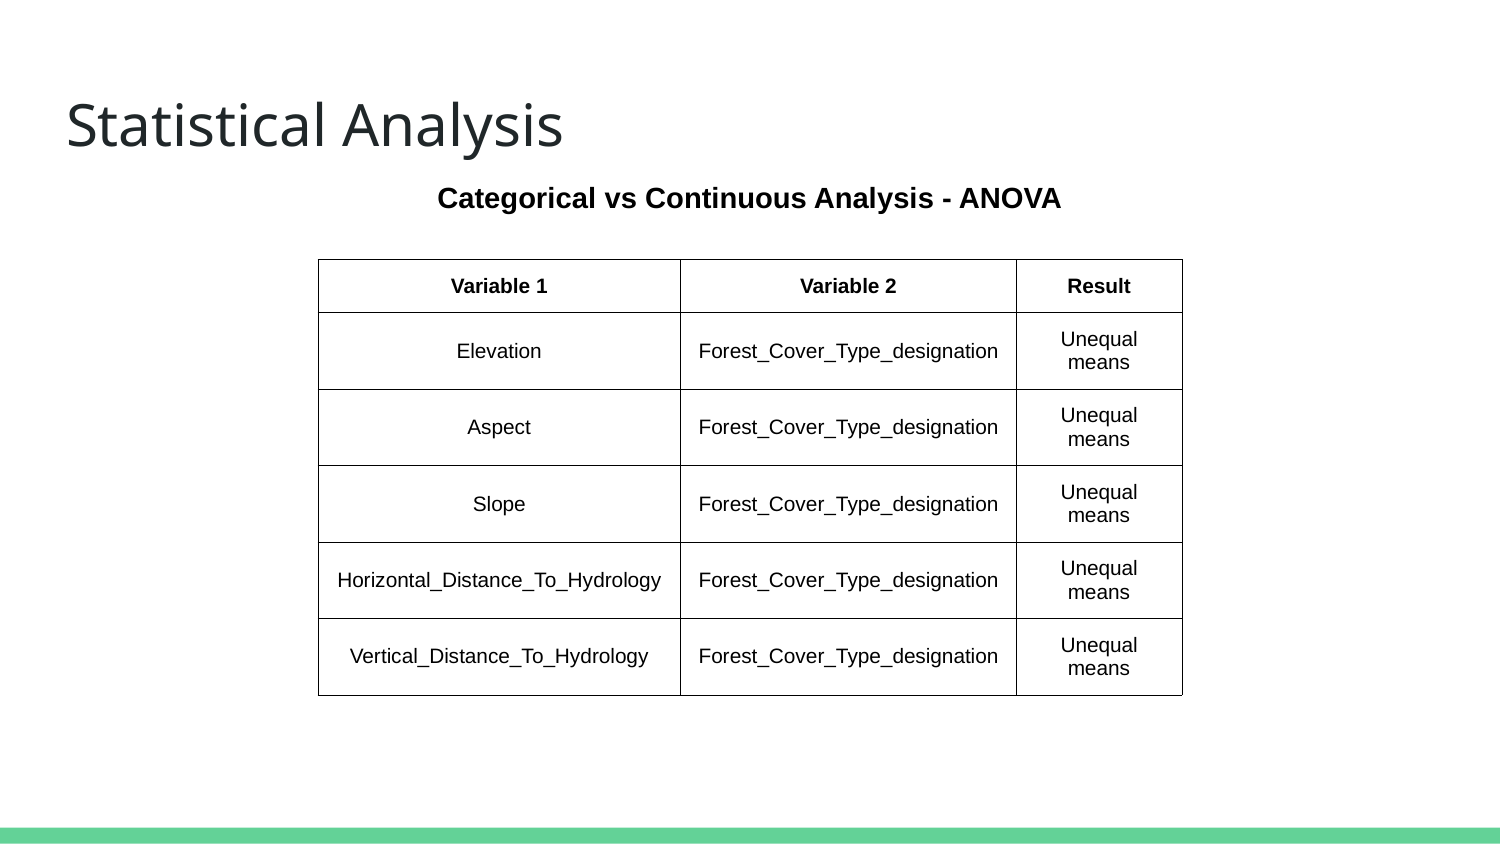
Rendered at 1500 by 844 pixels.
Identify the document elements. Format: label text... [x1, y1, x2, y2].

table_cell Unequal means [1017, 313, 1182, 389]
table_cell Forest_Cover_Type_designation [681, 543, 1016, 618]
table_header Variable 2 [681, 260, 1016, 312]
table_header Variable 1 [319, 260, 680, 312]
title Statistical Analysis [51, 72, 1449, 167]
table_cell Horizontal_Distance_To_Hydrology [319, 543, 680, 618]
table_cell Forest_Cover_Type_designation [681, 619, 1016, 695]
table_cell Aspect [319, 390, 680, 465]
table_header Categorical vs Continuous Analysis - ANOVA [0, 167, 1500, 230]
table_cell Slope [319, 466, 680, 542]
table_cell Unequal means [1017, 466, 1182, 542]
table_cell Forest_Cover_Type_designation [681, 466, 1016, 542]
table_cell Unequal means [1017, 619, 1182, 695]
table_cell Forest_Cover_Type_designation [681, 390, 1016, 465]
table_cell Forest_Cover_Type_designation [681, 313, 1016, 389]
table_cell Vertical_Distance_To_Hydrology [319, 619, 680, 695]
table_cell Elevation [319, 313, 680, 389]
table_cell Unequal means [1017, 543, 1182, 618]
table_cell Unequal means [1017, 390, 1182, 465]
table_header Result [1017, 260, 1182, 312]
